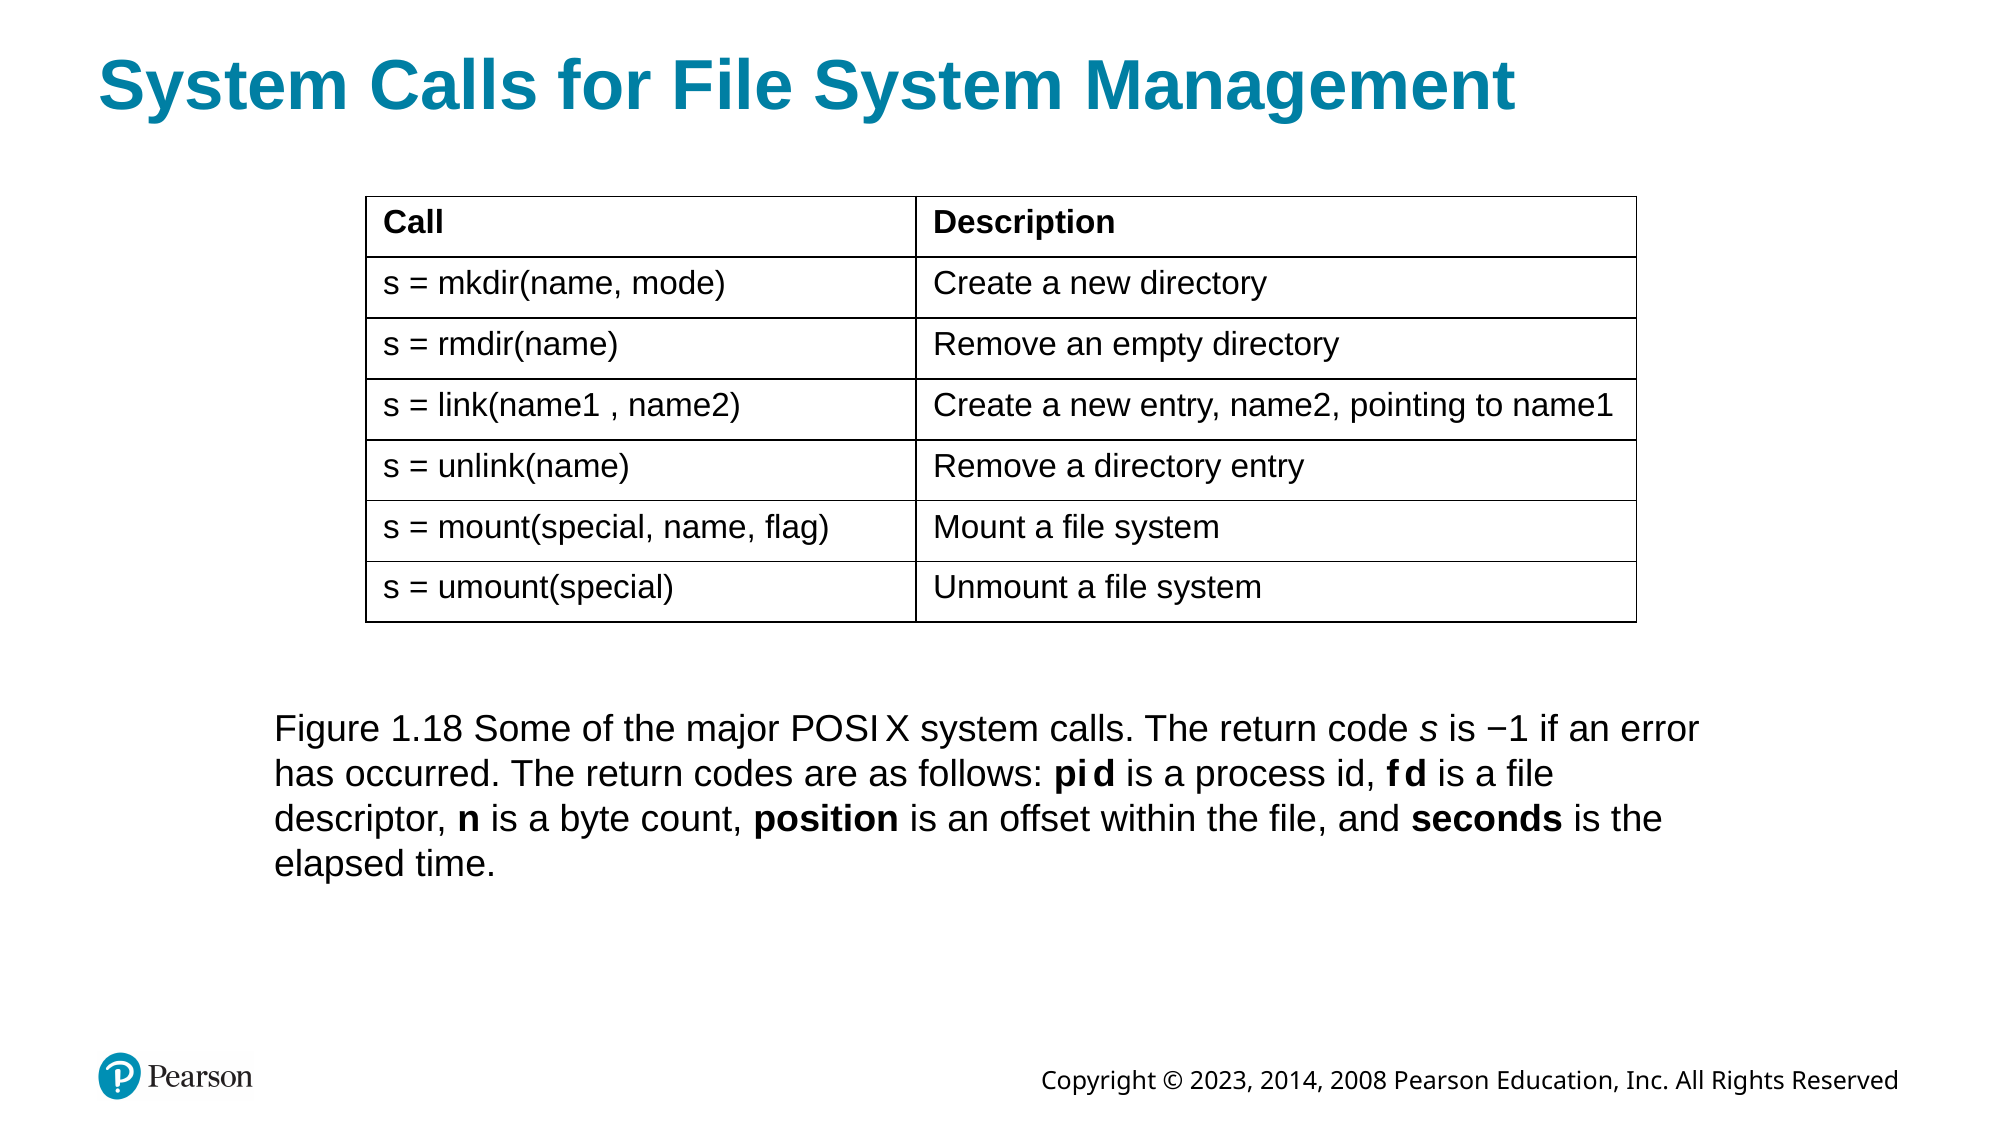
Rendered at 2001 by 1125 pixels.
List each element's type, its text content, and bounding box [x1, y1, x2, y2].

table_cell Create a new directory [917, 258, 1636, 317]
table_header Call [367, 197, 915, 256]
table_header Description [917, 197, 1636, 256]
table_cell s = link(name1 , name2) [367, 380, 915, 439]
table_cell s = mkdir(name, mode) [367, 258, 915, 317]
table_cell Remove an empty directory [917, 319, 1636, 378]
table_cell Remove a directory entry [917, 441, 1636, 472]
table_cell s = unlink(name) [367, 441, 915, 472]
picture [97, 1051, 254, 1101]
table_cell s = rmdir(name) [367, 319, 915, 378]
list Figure 1.18 Some of the major P O S I X system calls. The return code s is −1 if an error has occurred. The return codes are as follows: p i d is a process id, f d is a file descriptor, n is a byte count, position is an offset within the file, and seconds is the elapsed time. [274, 472, 1731, 1117]
table_cell Create a new entry, name2, pointing to name1 [917, 380, 1636, 439]
title System Calls for File System Management [98, 0, 1906, 179]
